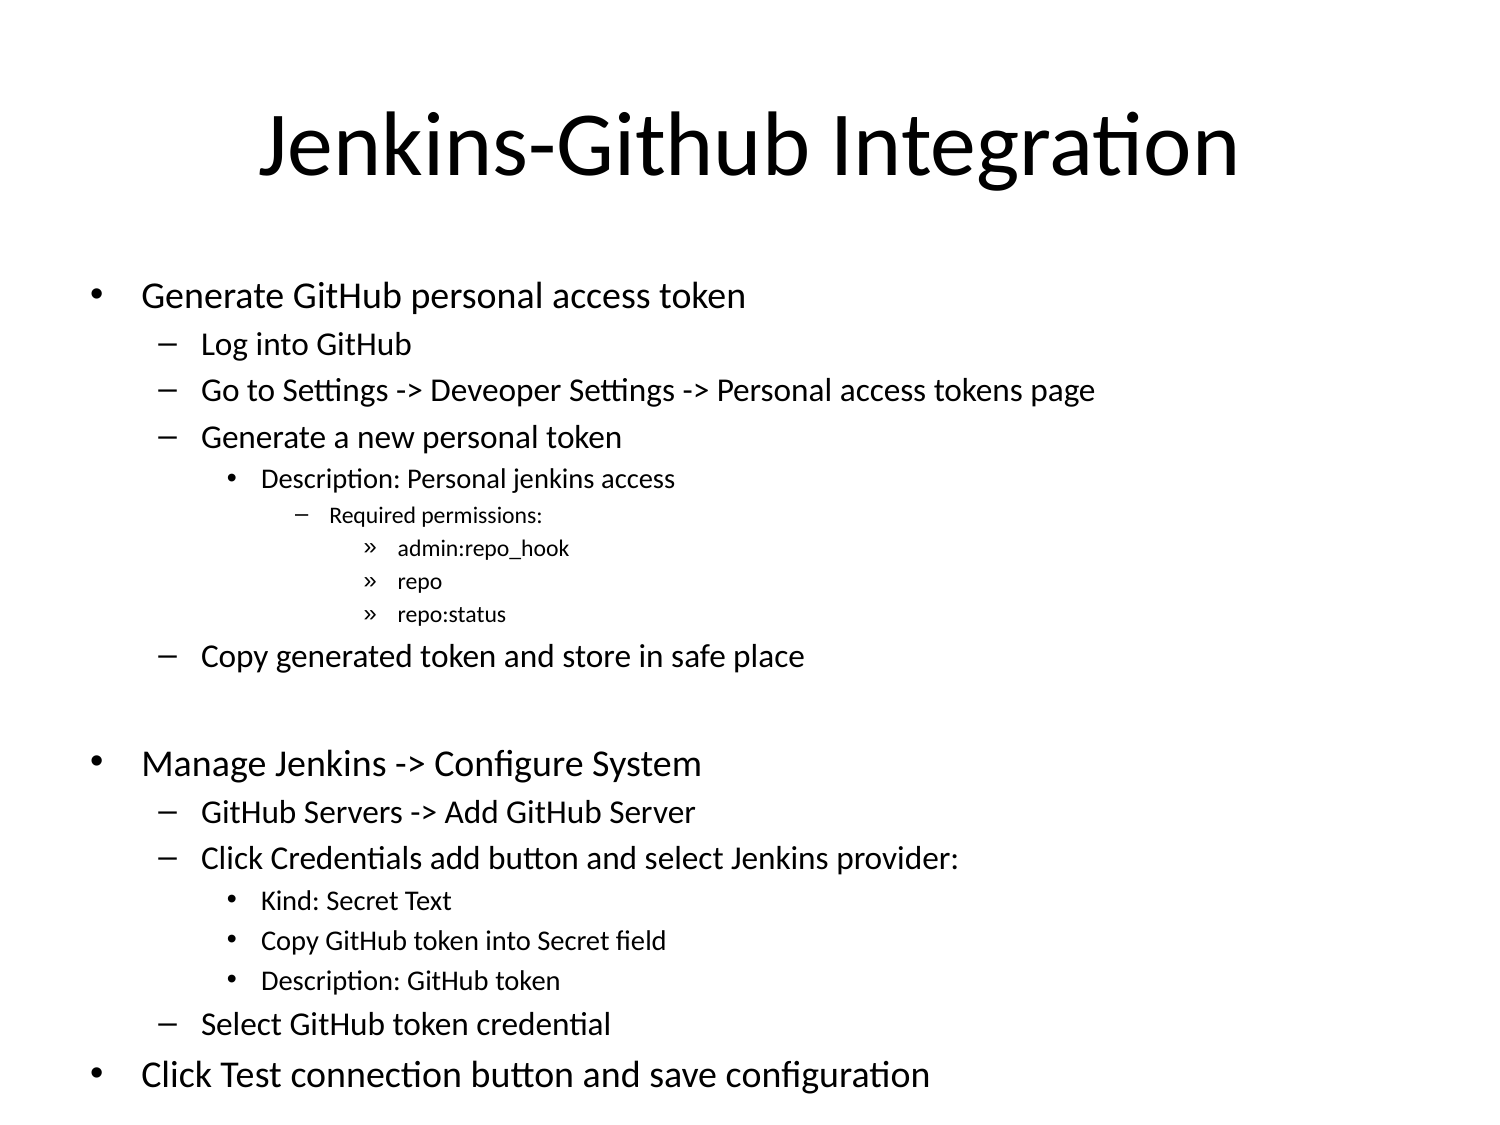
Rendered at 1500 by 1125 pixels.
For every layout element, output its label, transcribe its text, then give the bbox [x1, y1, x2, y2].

title Jenkins-Github Integration [75, 45, 1425, 233]
list Generate GitHub personal access token Log into GitHub Go to Settings -> Deveoper Settings -> Personal access tokens page Generate a new personal token Description: Personal jenkins access Required permissions: admin:repo_hook repo repo:status Copy generated token and store in safe place Manage Jenkins -> Configure System GitHub Servers -> Add GitHub Server Click Credentials add button and select Jenkins provider: Kind: Secret Text Copy GitHub token into Secret field Description: GitHub token Select GitHub token credential Click Test connection button and save configuration [75, 262, 1425, 1108]
